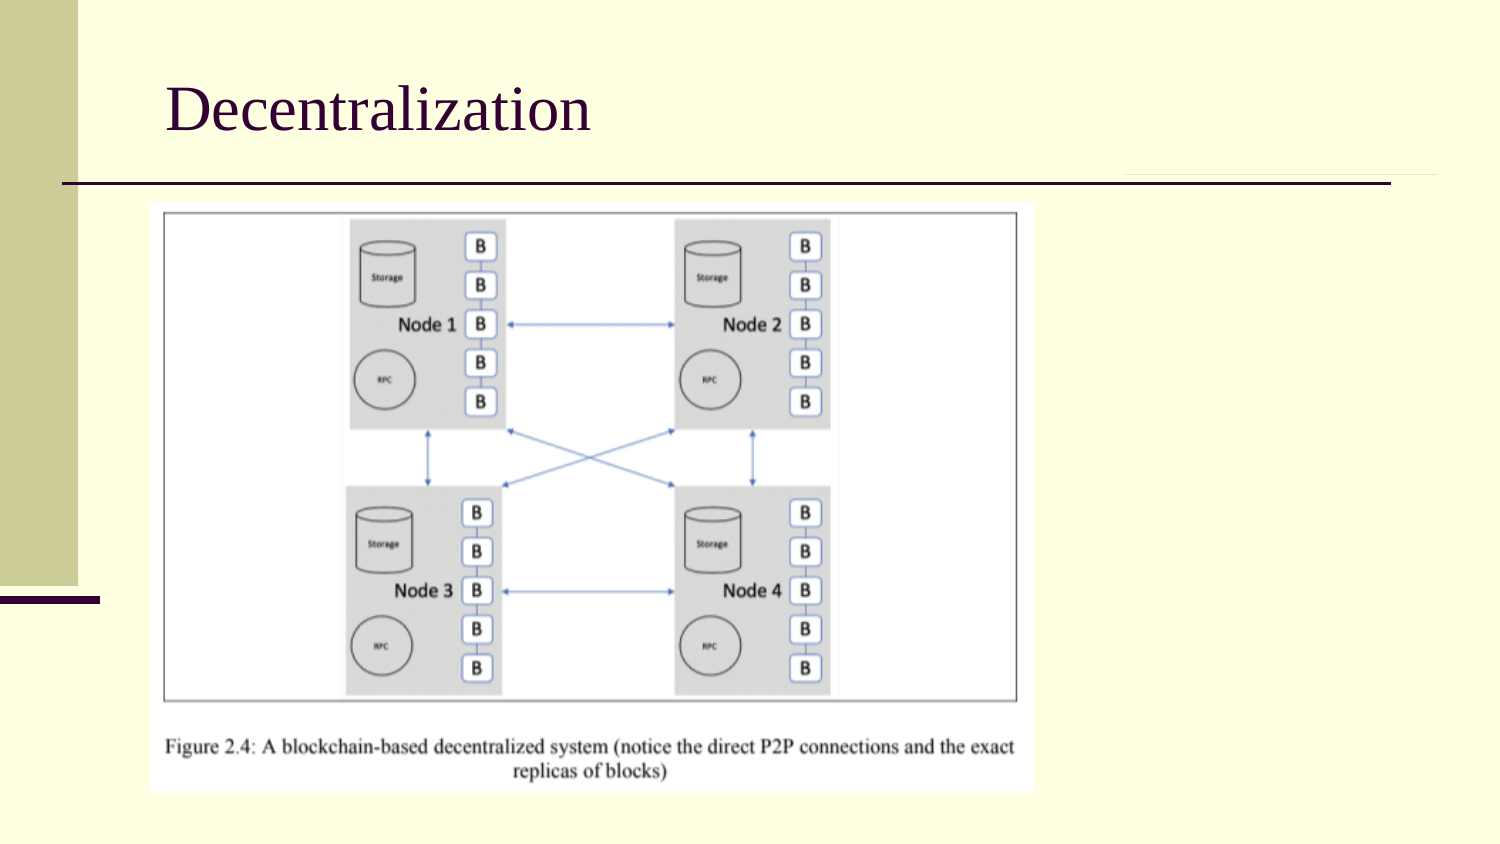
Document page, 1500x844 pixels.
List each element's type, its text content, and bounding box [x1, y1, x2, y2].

title Decentralization [150, 34, 1425, 175]
picture [149, 201, 1035, 793]
